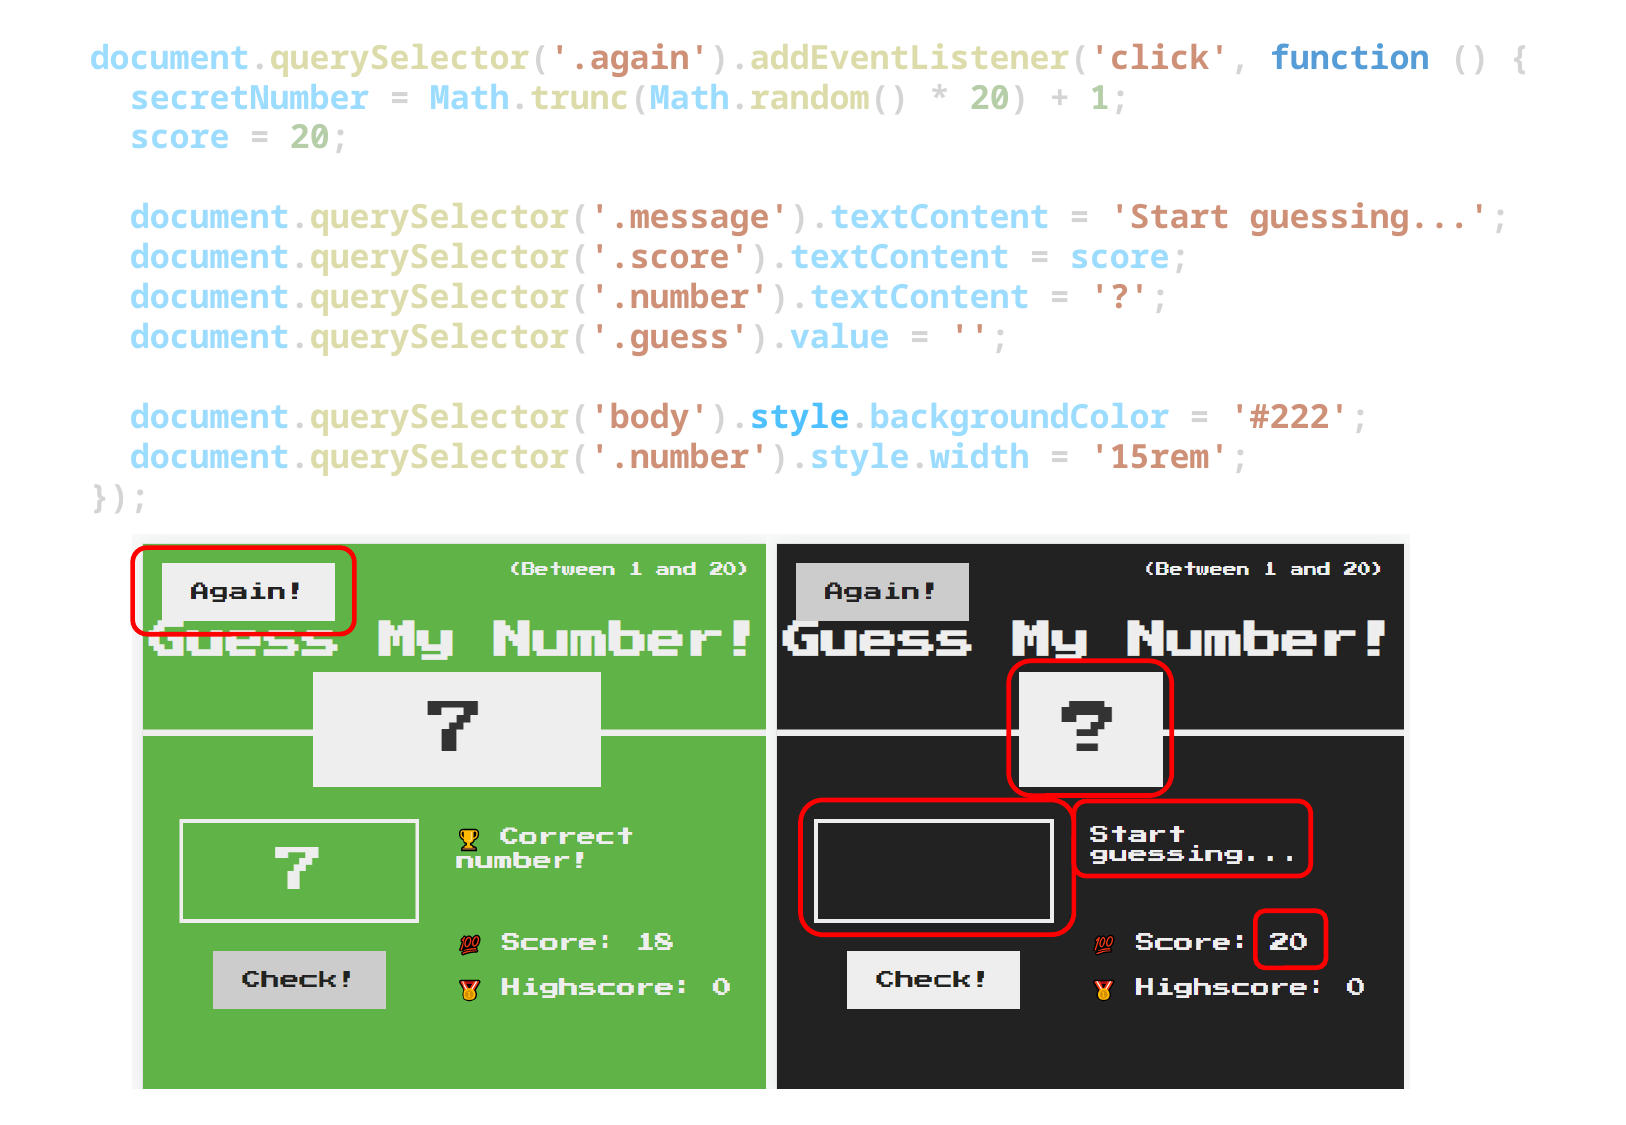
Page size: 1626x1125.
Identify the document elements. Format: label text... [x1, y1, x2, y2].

text_box document.querySelector('.again').addEventListener('click', function () { secretNumber = Math.trunc(Math.random() * 20) + 1; score = 20; document.querySelector('.message').textContent = 'Start guessing...'; document.querySelector('.score').textContent = score; document.querySelector('.number').textContent = '?'; document.querySelector('.guess').value = ''; document.querySelector('body').style.backgroundColor = '#222'; document.querySelector('.number').style.width = '15rem'; }); [75, 28, 1625, 603]
picture [132, 534, 1410, 1097]
